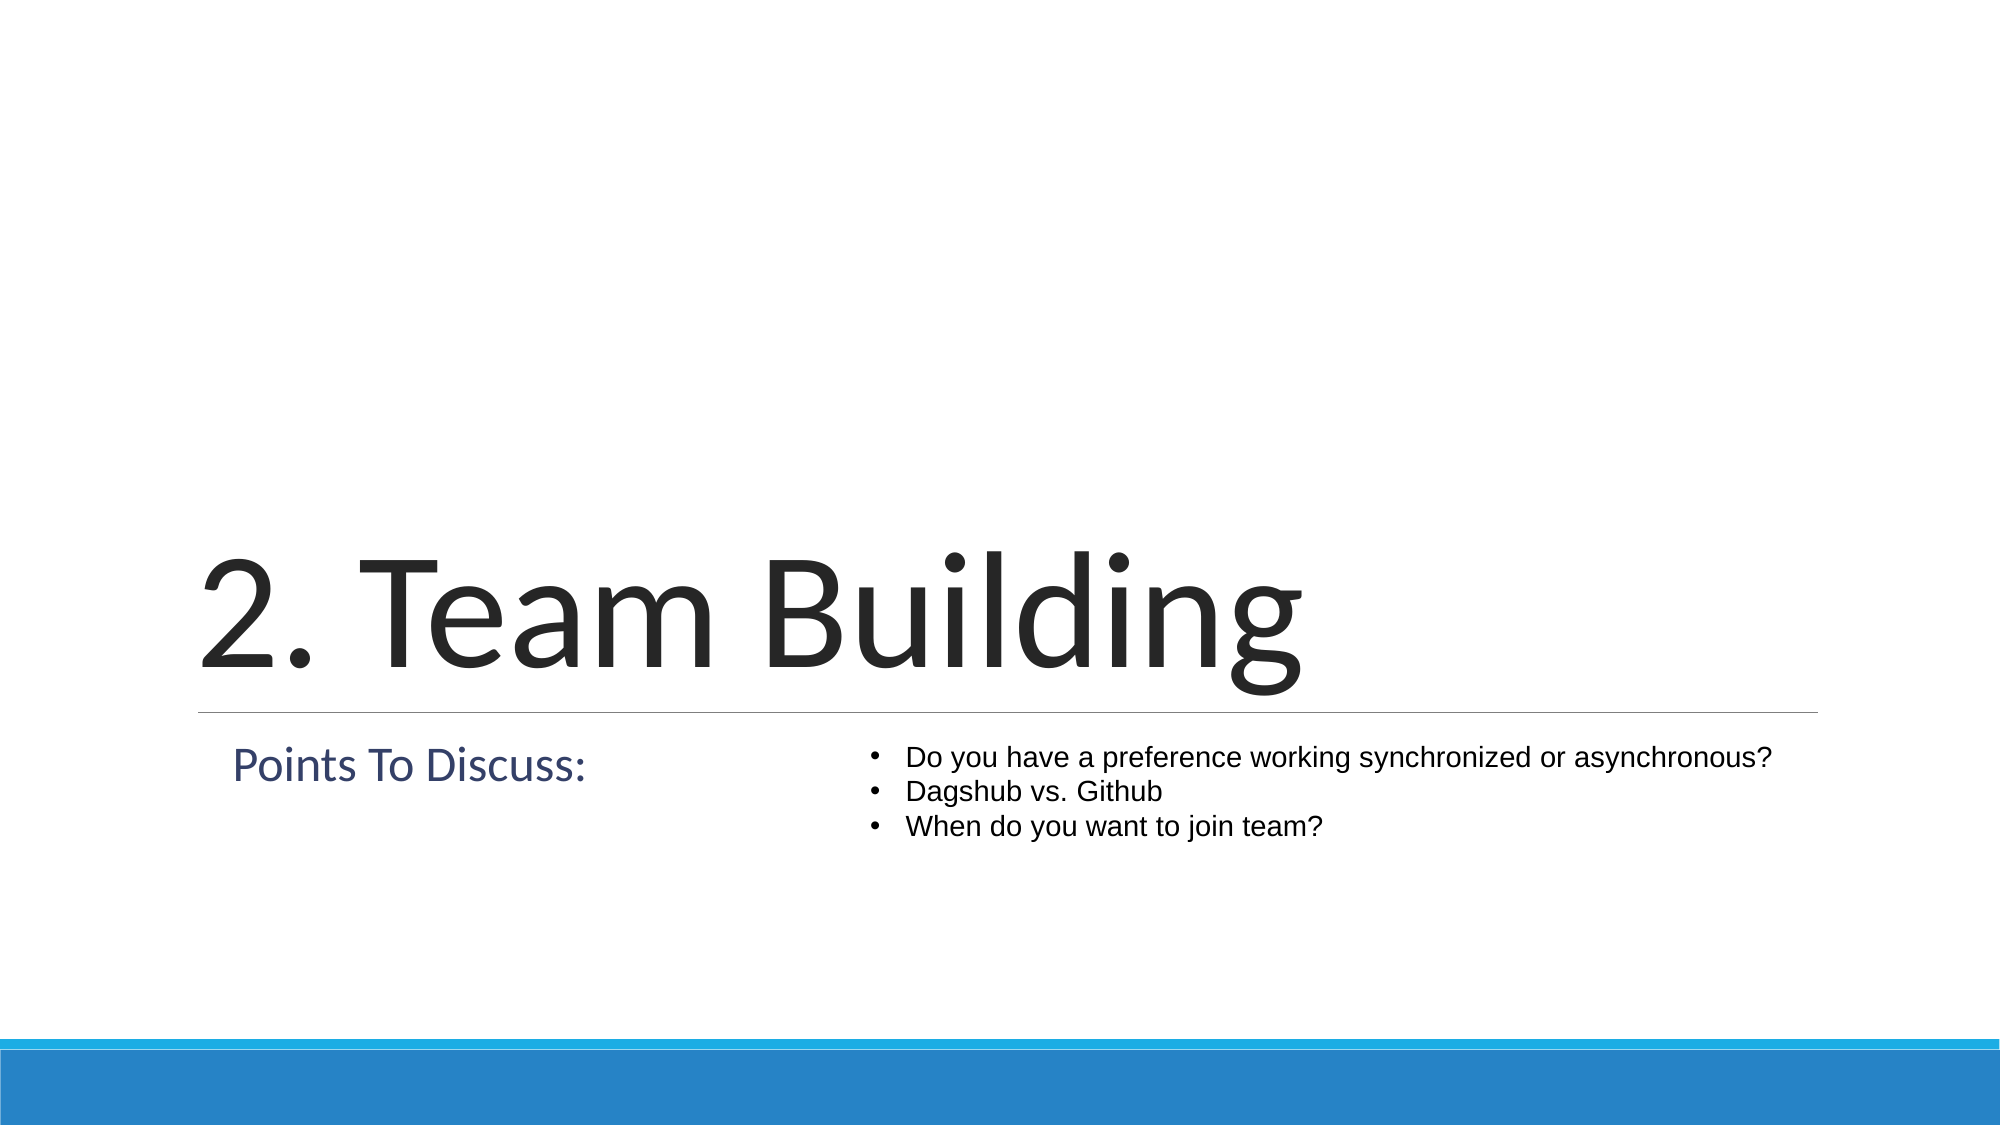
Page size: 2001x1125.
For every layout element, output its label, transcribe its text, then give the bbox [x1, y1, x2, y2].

list Points To Discuss: [180, 730, 1830, 918]
title 2. Team Building [180, 124, 1830, 710]
text_box Do you have a preference working synchronized or asynchronous? Dagshub vs. Github When do you want to join team? [819, 730, 1820, 851]
